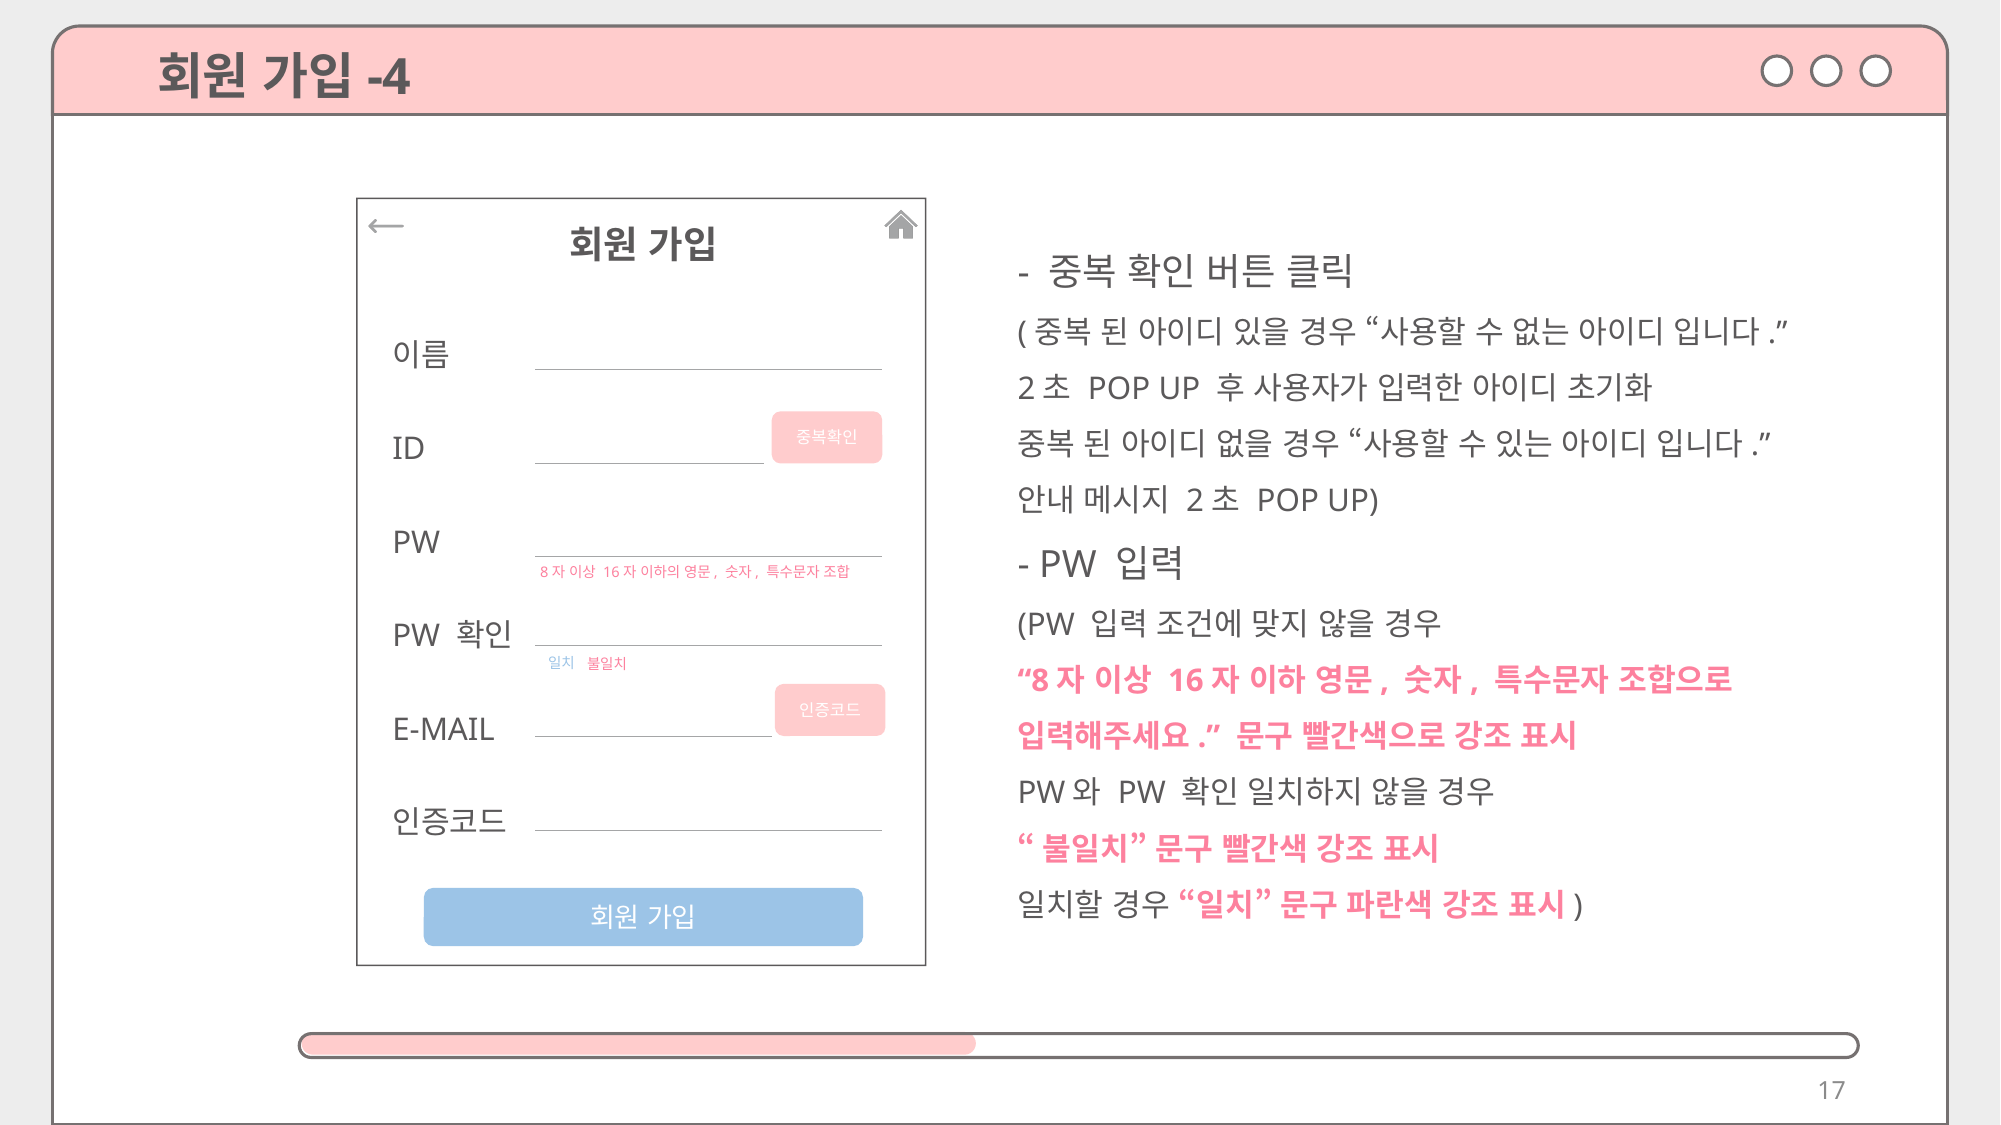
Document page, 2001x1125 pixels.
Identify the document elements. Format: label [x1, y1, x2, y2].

picture [367, 207, 405, 245]
text_box [52, 26, 1948, 1125]
picture [882, 205, 920, 243]
